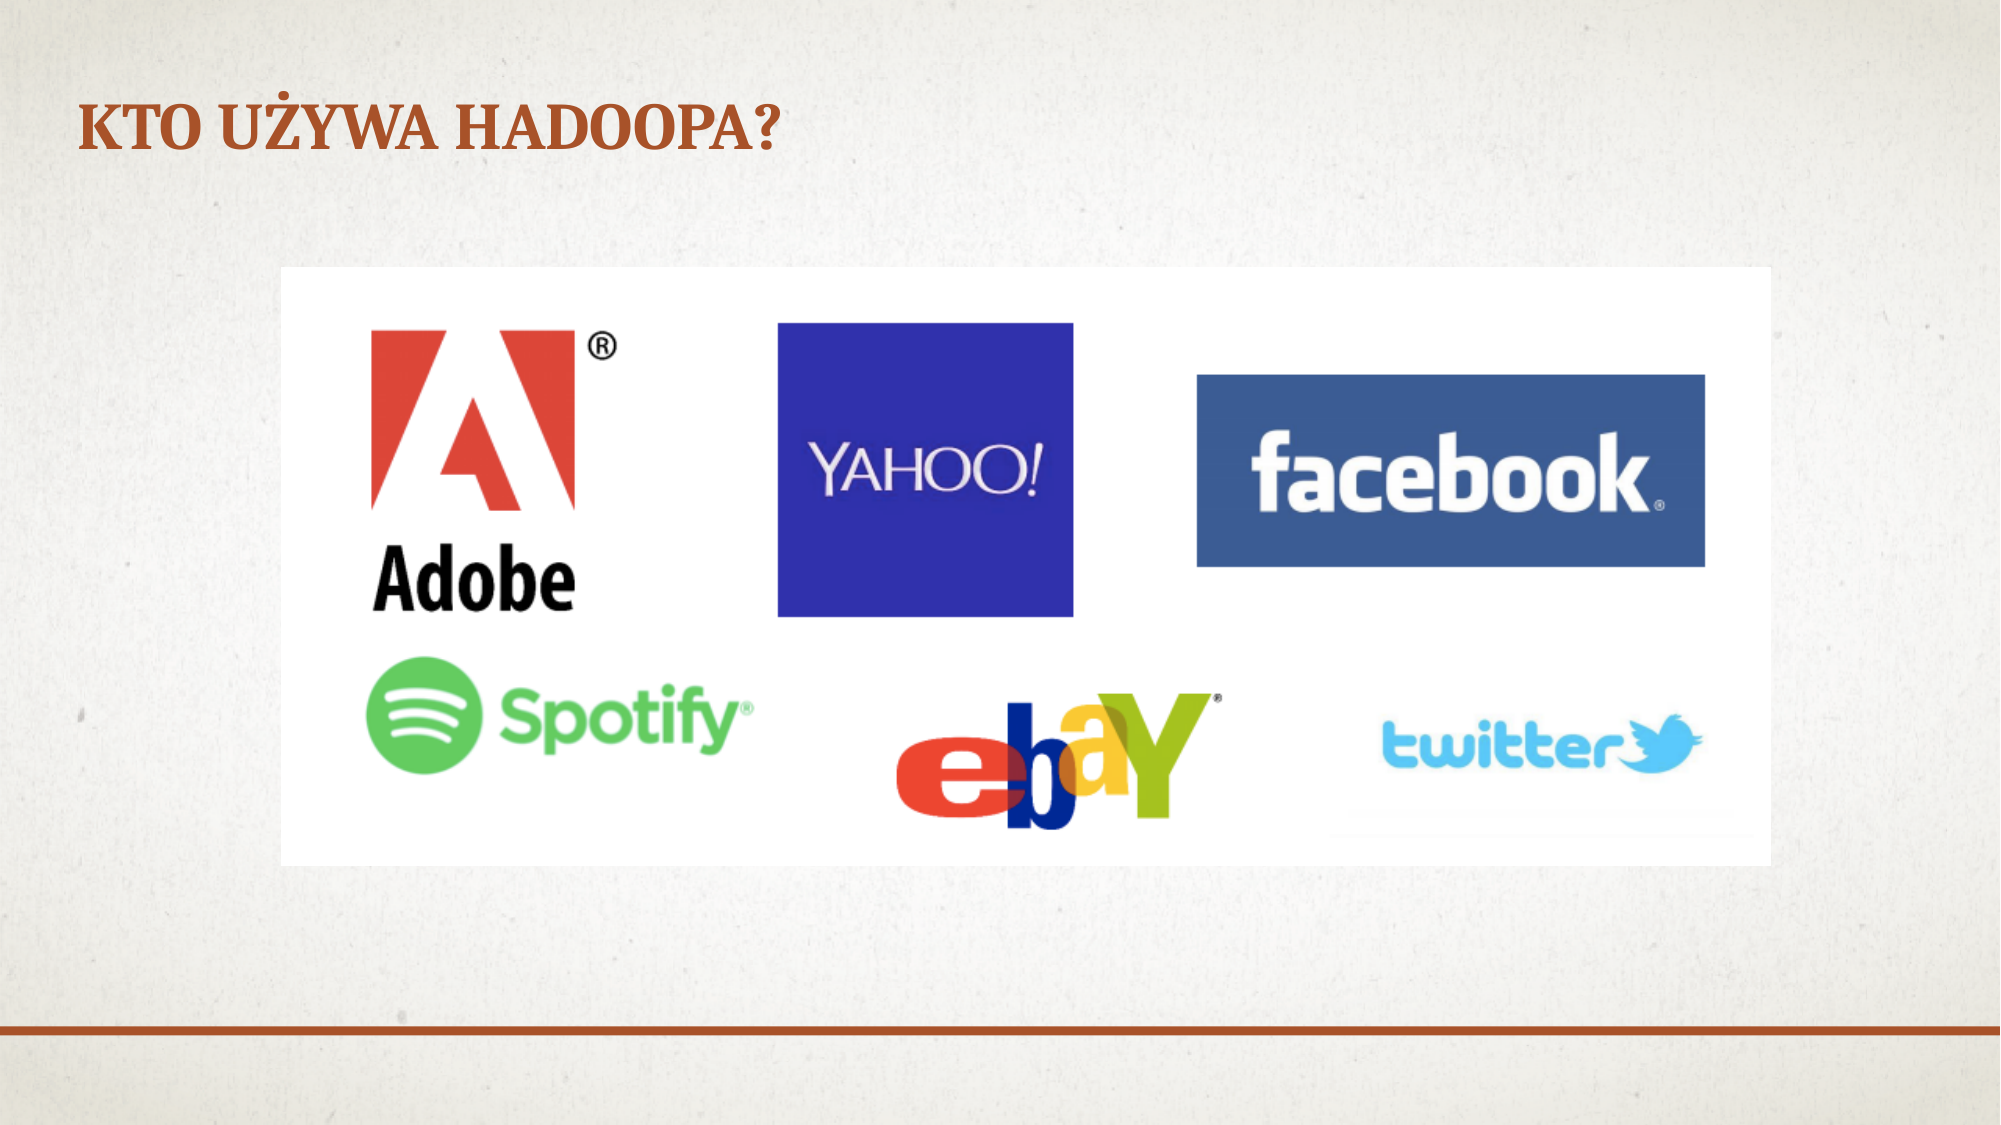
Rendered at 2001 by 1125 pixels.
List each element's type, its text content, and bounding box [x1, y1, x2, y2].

picture [0, 0, 2001, 1125]
text_box KTO Używa HADOOPa? [62, 0, 1638, 172]
